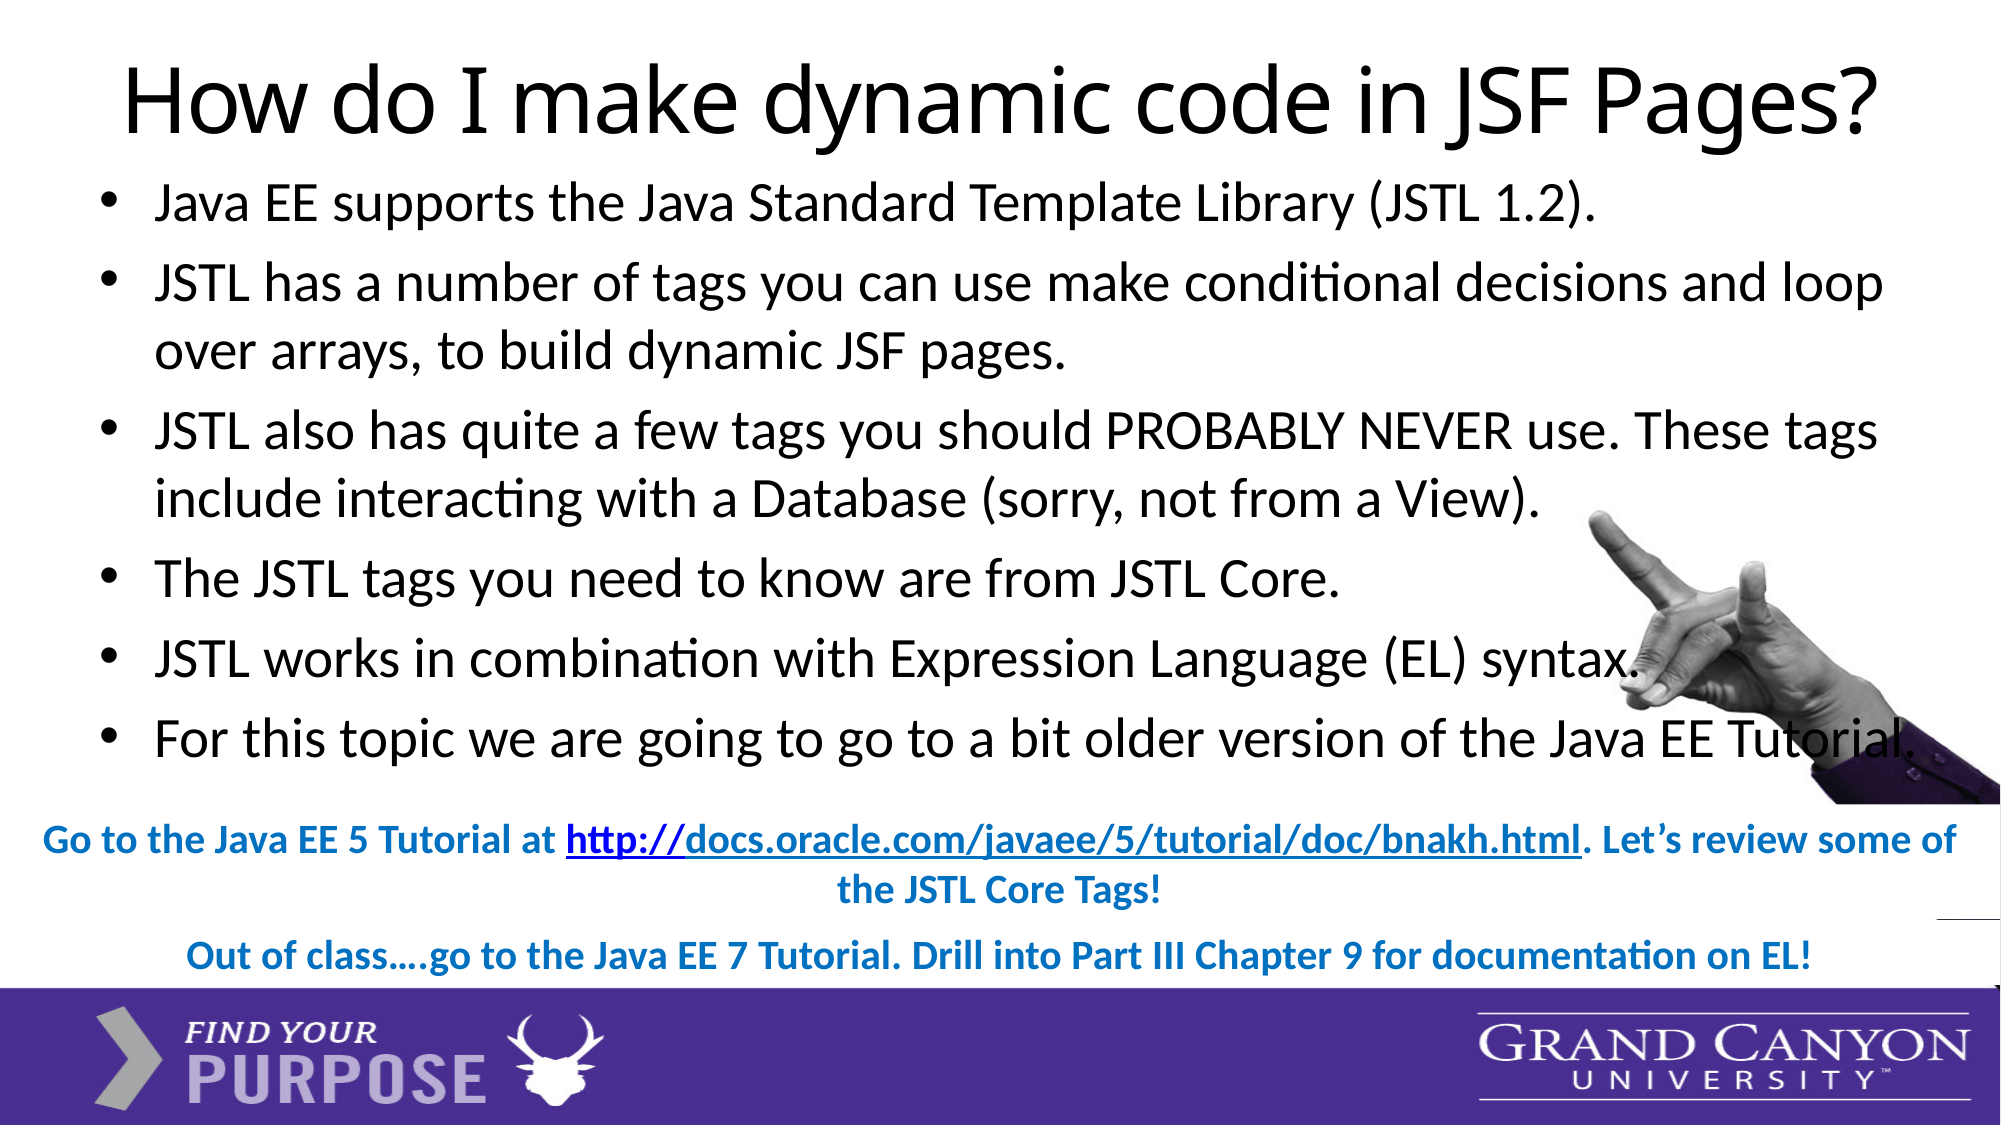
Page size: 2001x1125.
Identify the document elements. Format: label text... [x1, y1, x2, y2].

picture [0, 0, 2001, 1125]
text_box Go to the Java EE 5 Tutorial at http://docs.oracle.com/javaee/5/tutorial/doc/bnakh.html. Let’s review some of the JSTL Core Tags! [0, 804, 2000, 920]
title How do I make dynamic code in JSF Pages? [99, 3, 1900, 156]
text_box Out of class….go to the Java EE 7 Tutorial. Drill into Part III Chapter 9 for documentation on EL! [0, 920, 2000, 985]
list Java EE supports the Java Standard Template Library (JSTL 1.2). JSTL has a number of tags you can use make conditional decisions and loop over arrays, to build dynamic JSF pages. JSTL also has quite a few tags you should PROBABLY NEVER use. These tags include interacting with a Database (sorry, not from a View). The JSTL tags you need to know are from JSTL Core. JSTL works in combination with Expression Language (EL) syntax. For this topic we are going to go to a bit older version of the Java EE Tutorial. [84, 156, 1962, 804]
